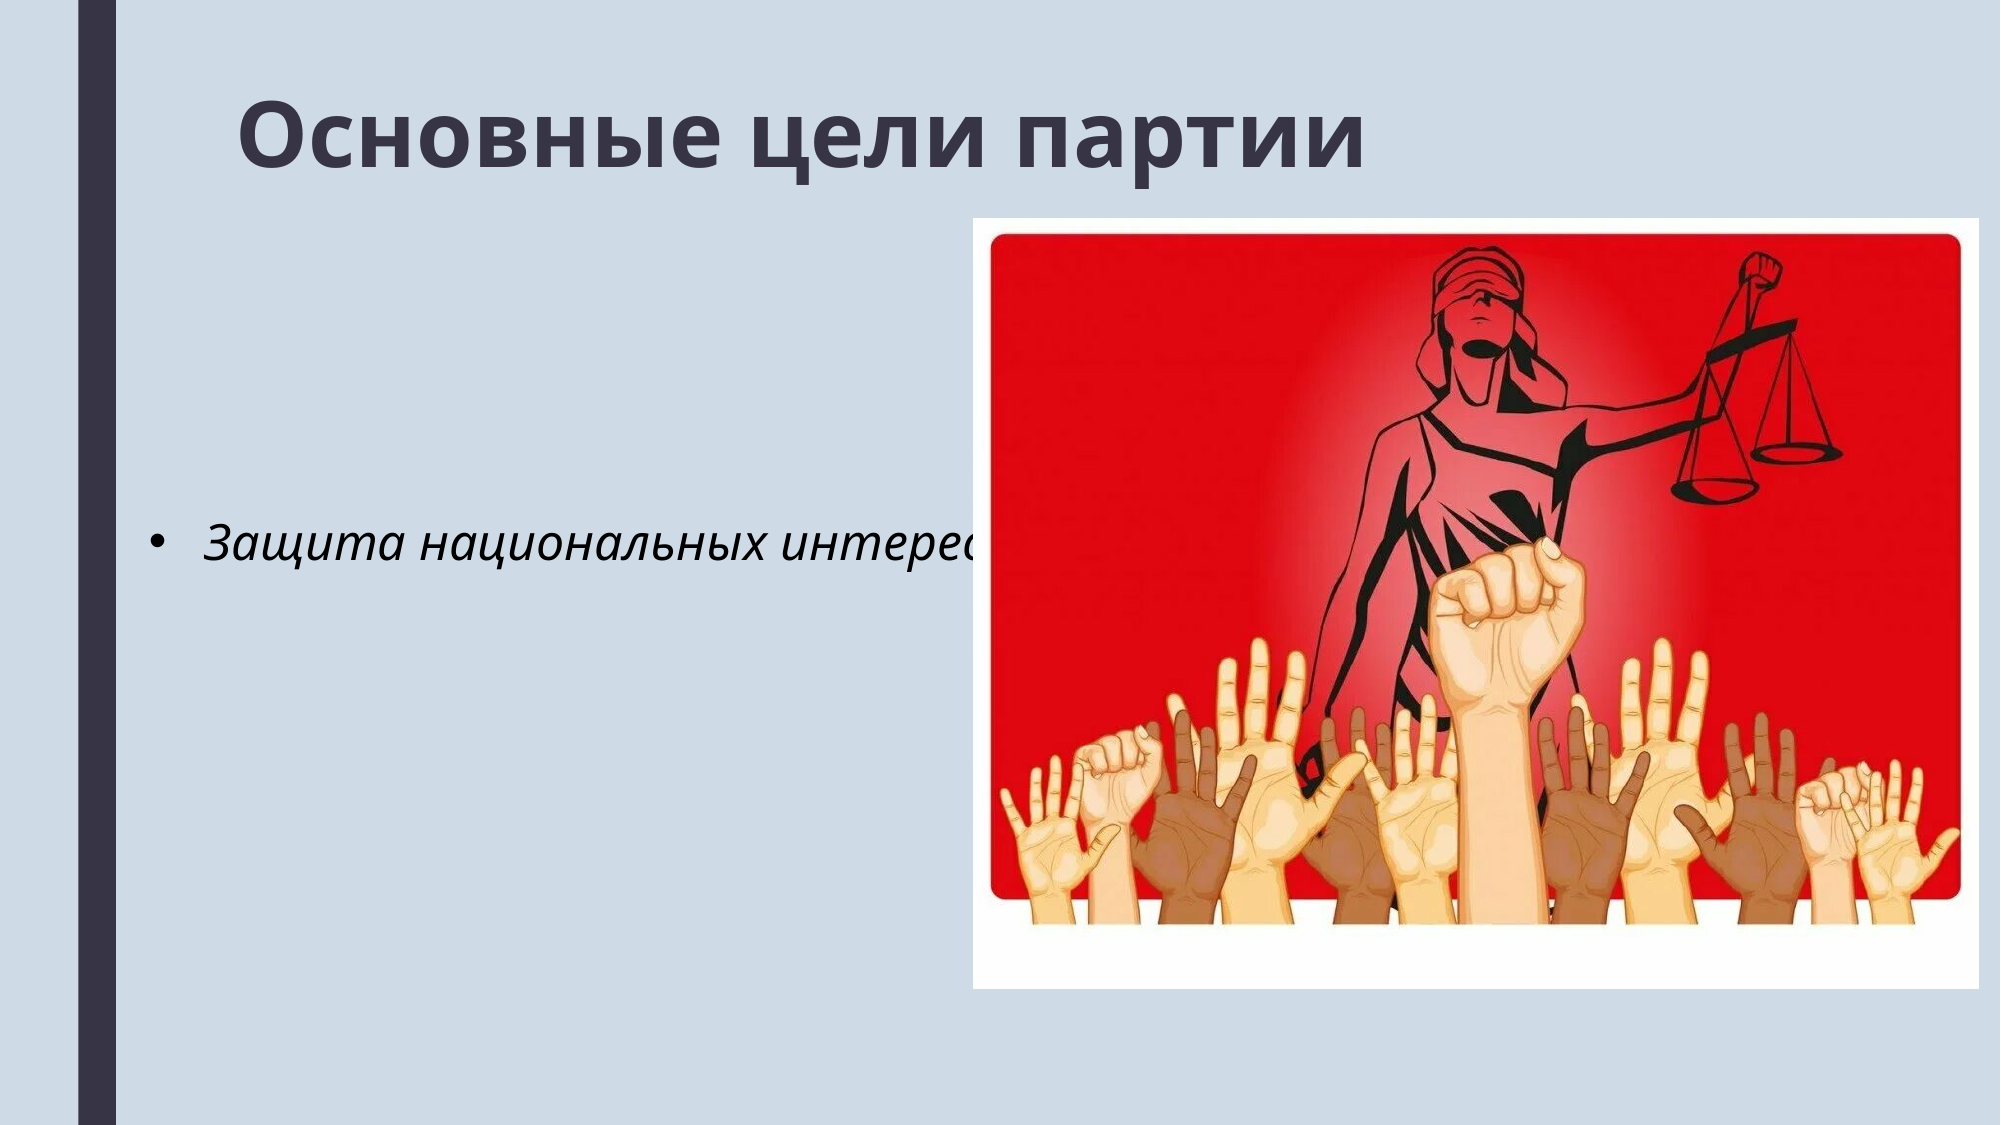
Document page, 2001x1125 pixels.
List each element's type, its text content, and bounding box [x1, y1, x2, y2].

picture [973, 218, 1979, 989]
title Основные цели партии [220, 81, 1796, 325]
text_box Защита национальных интересов. [134, 502, 973, 578]
